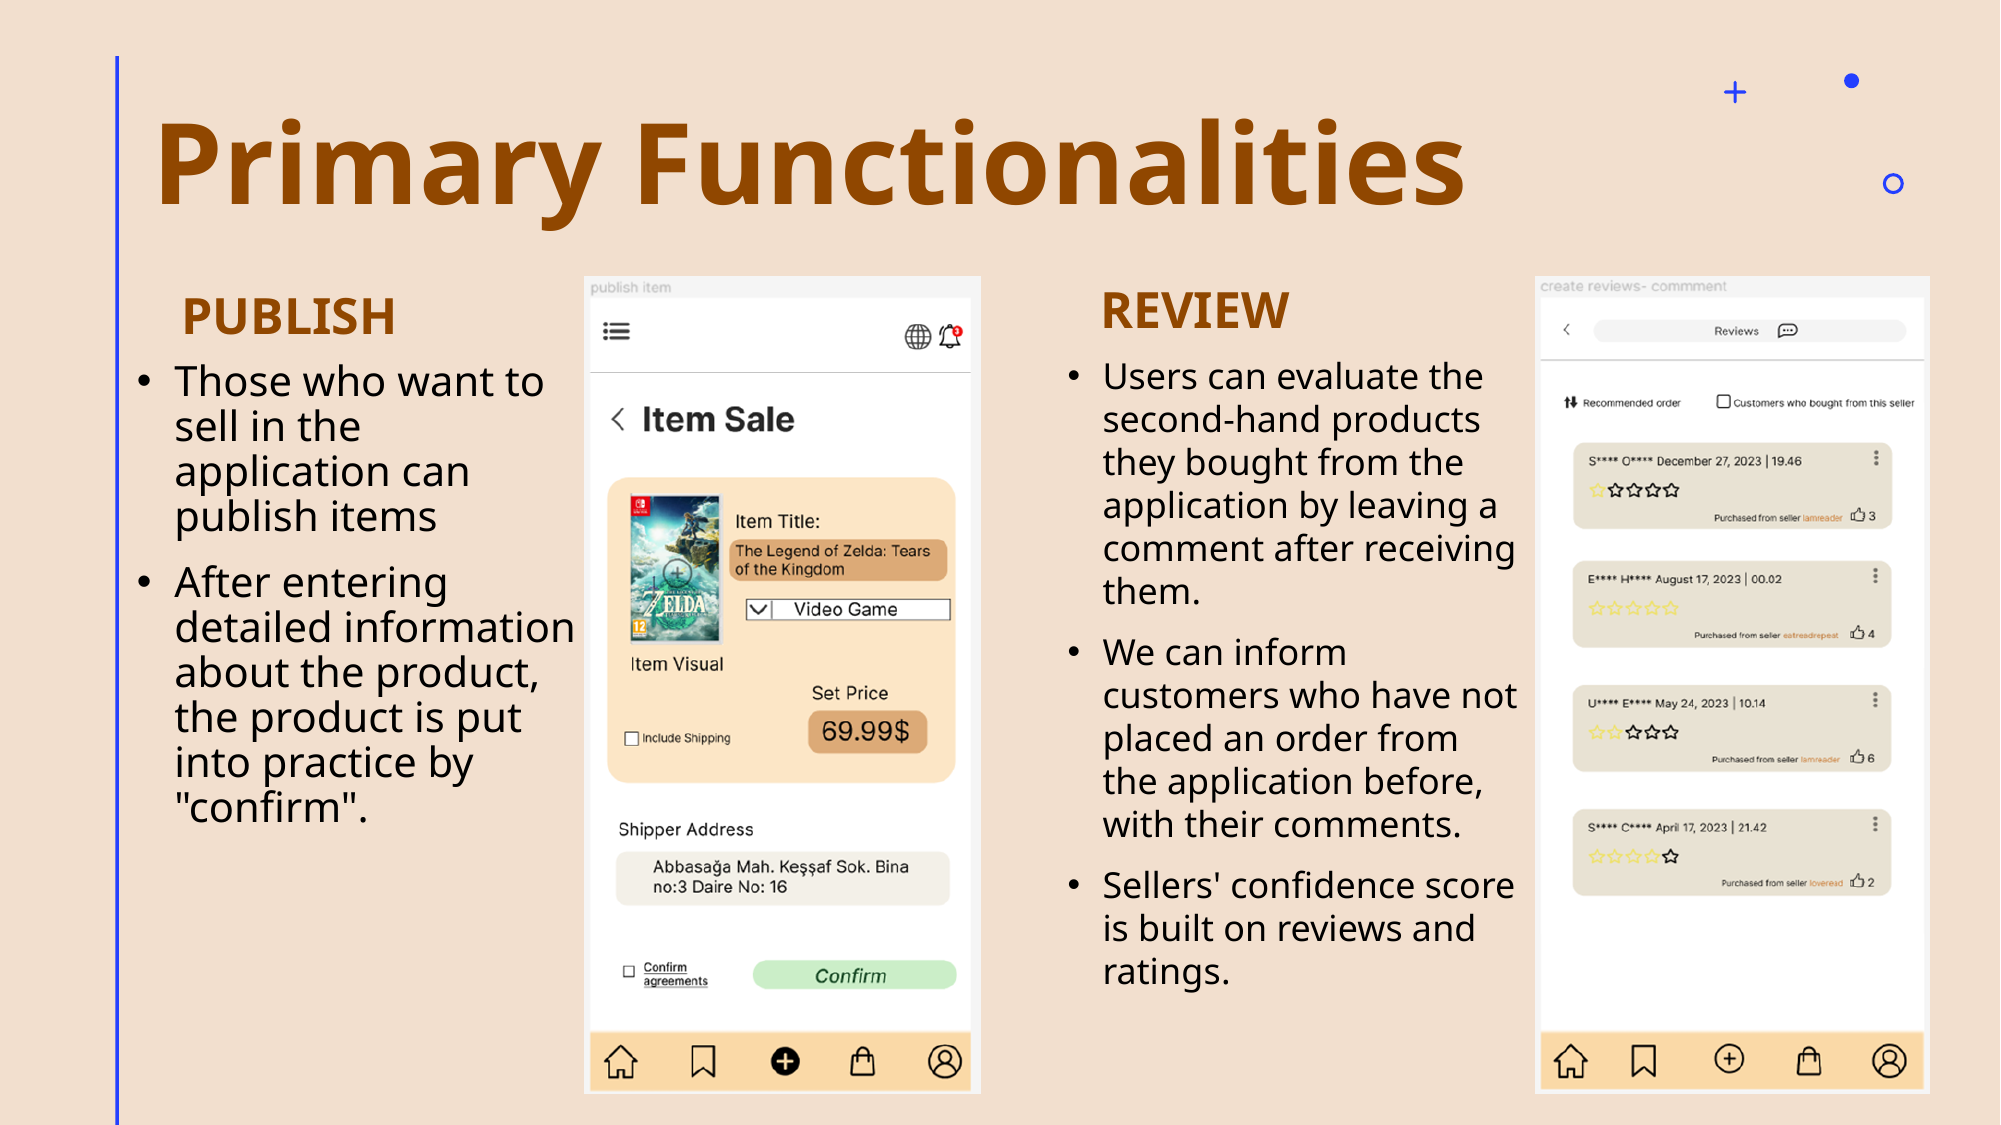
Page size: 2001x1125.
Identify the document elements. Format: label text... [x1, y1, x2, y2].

list PUBLISH [166, 277, 584, 352]
picture [584, 276, 981, 1094]
text_box Users can evaluate the second-hand products they bought from the application by leaving a comment after receiving them. We can inform customers who have not placed an order from the application before, with their comments. Sellers' confidence score is built on reviews and ratings. [1052, 345, 1534, 1021]
title Primary Functionalities [137, 59, 1863, 278]
text_box REVIEW [1085, 248, 1354, 345]
picture [1534, 276, 1930, 1094]
list Those who want to sell in the application can publish items After entering detailed information about the product, the product is put into practice by "confirm". [121, 352, 584, 957]
